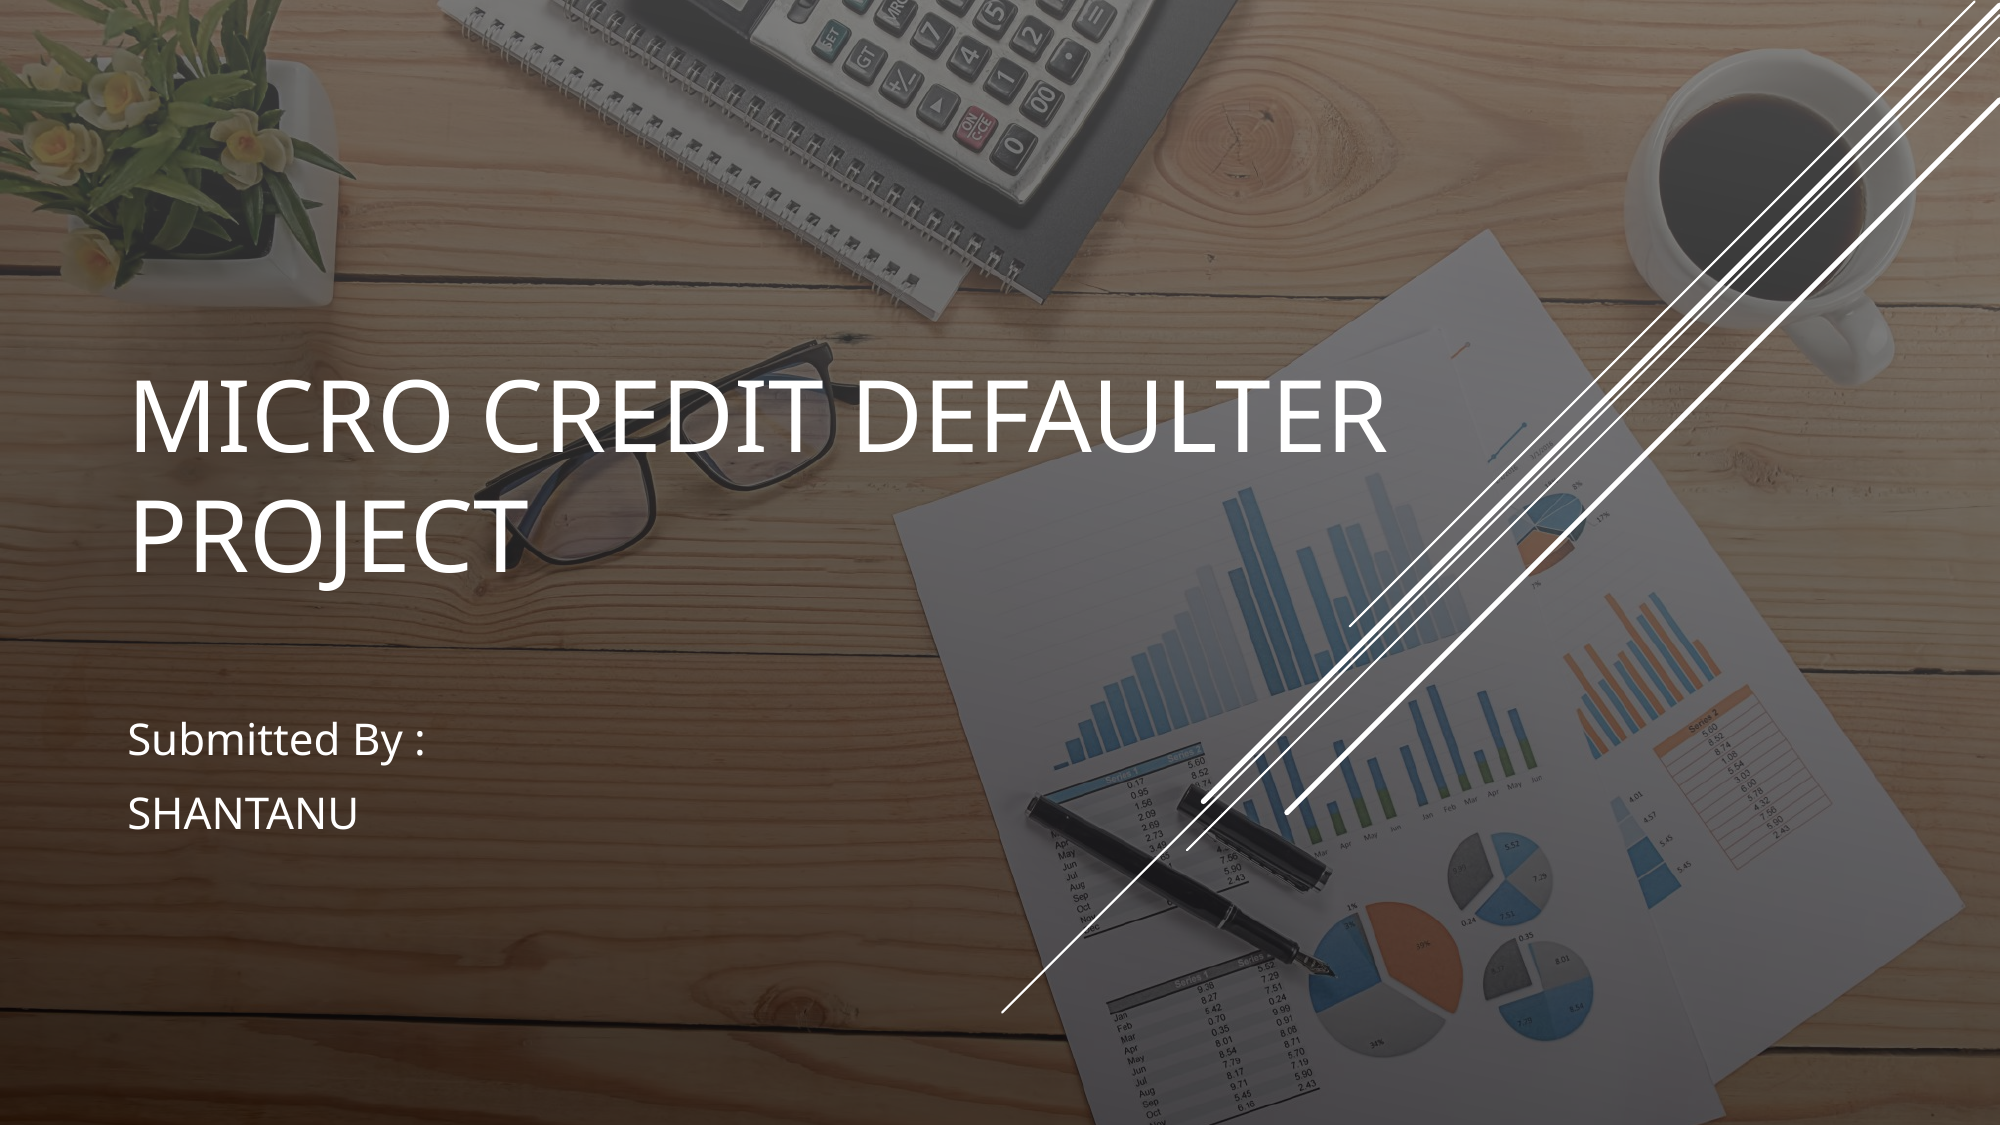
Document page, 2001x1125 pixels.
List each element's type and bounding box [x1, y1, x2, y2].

picture [0, 0, 2000, 1125]
text_box [1001, 1, 2000, 1013]
